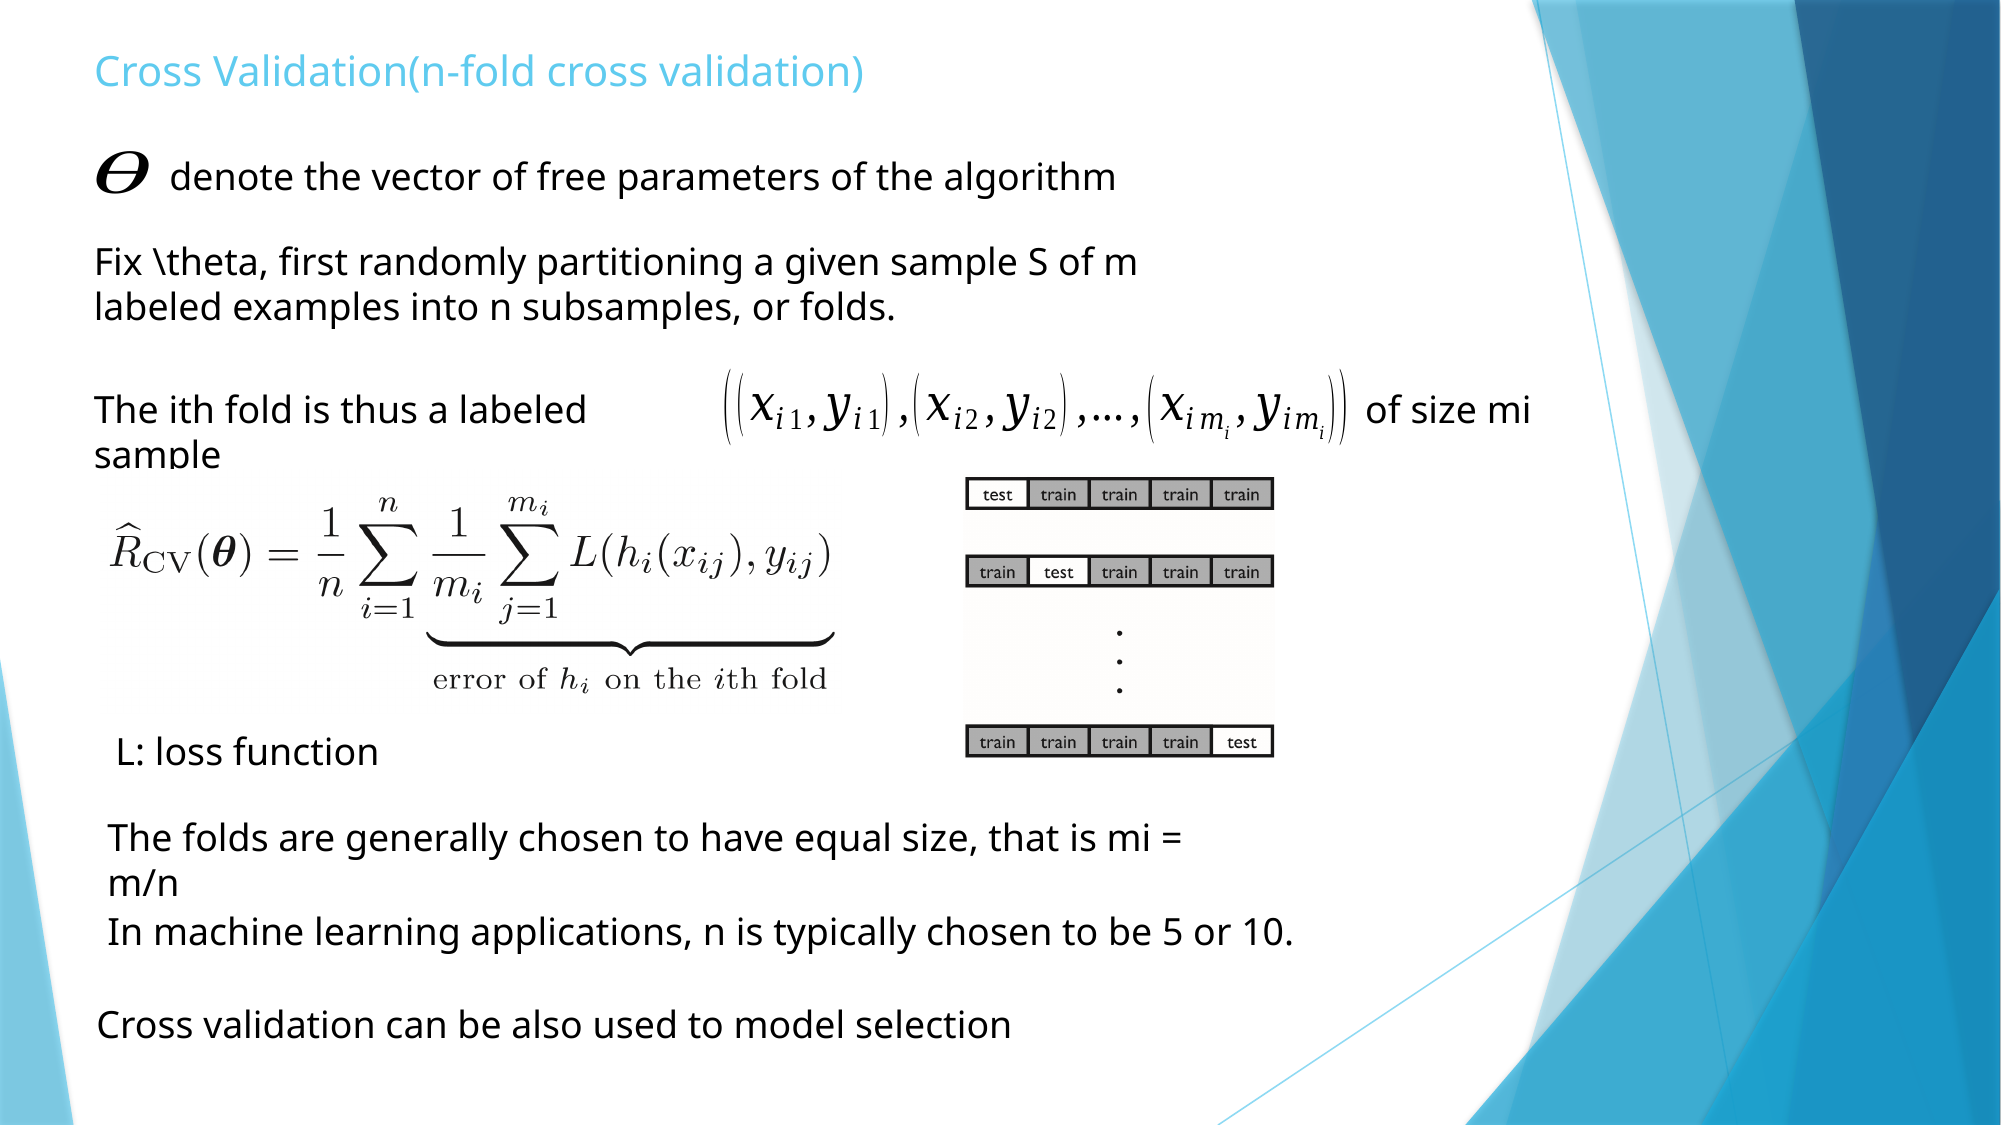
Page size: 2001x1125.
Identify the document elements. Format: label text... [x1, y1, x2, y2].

text_box L: loss function [100, 723, 398, 780]
picture [962, 474, 1275, 759]
text_box The ith fold is thus a labeled sample [79, 378, 723, 484]
text_box Fix \theta, ﬁrst randomly partitioning a given sample S of m labeled examples into n subsamples, or folds. [79, 231, 1266, 336]
text_box of size mi [1350, 378, 1554, 439]
text_box In machine learning applications, n is typically chosen to be 5 or 10. [92, 900, 1378, 961]
picture [100, 469, 843, 715]
text_box denote the vector of free parameters of the algorithm [154, 145, 1187, 206]
text_box Cross validation can be also used to model selection [81, 993, 1091, 1054]
title Cross Validation(n-fold cross validation) [79, 37, 899, 125]
text_box The folds are generally chosen to have equal size, that is mi = m/n [92, 807, 1266, 900]
